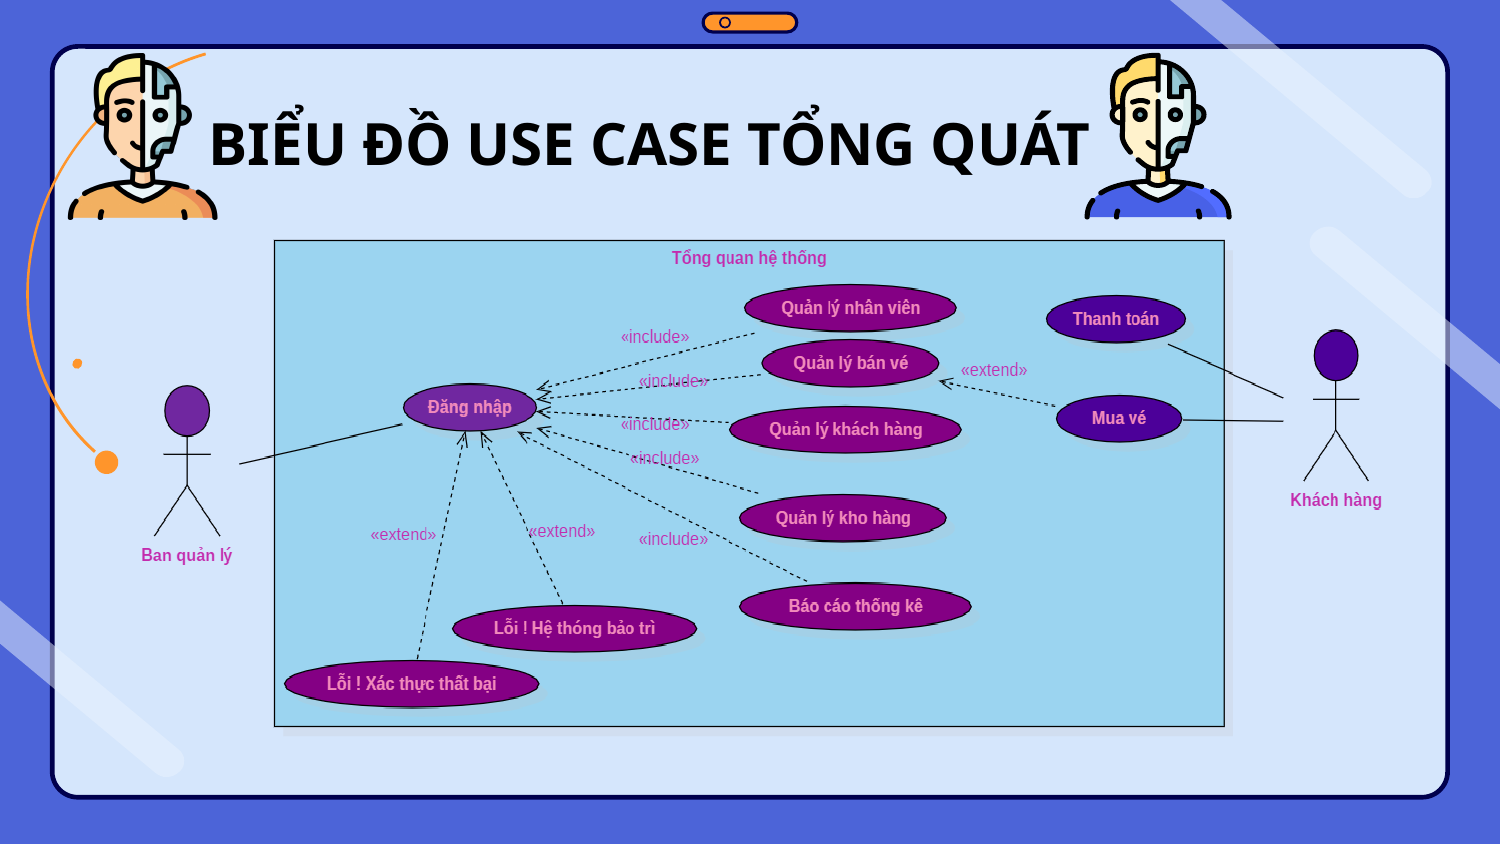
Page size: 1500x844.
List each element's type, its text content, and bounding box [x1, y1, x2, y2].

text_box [1084, 52, 1232, 220]
picture [54, 53, 232, 221]
picture [123, 226, 1436, 783]
text_box BIỂU ĐỒ USE CASE TỔNG QUÁT [236, 99, 1079, 185]
